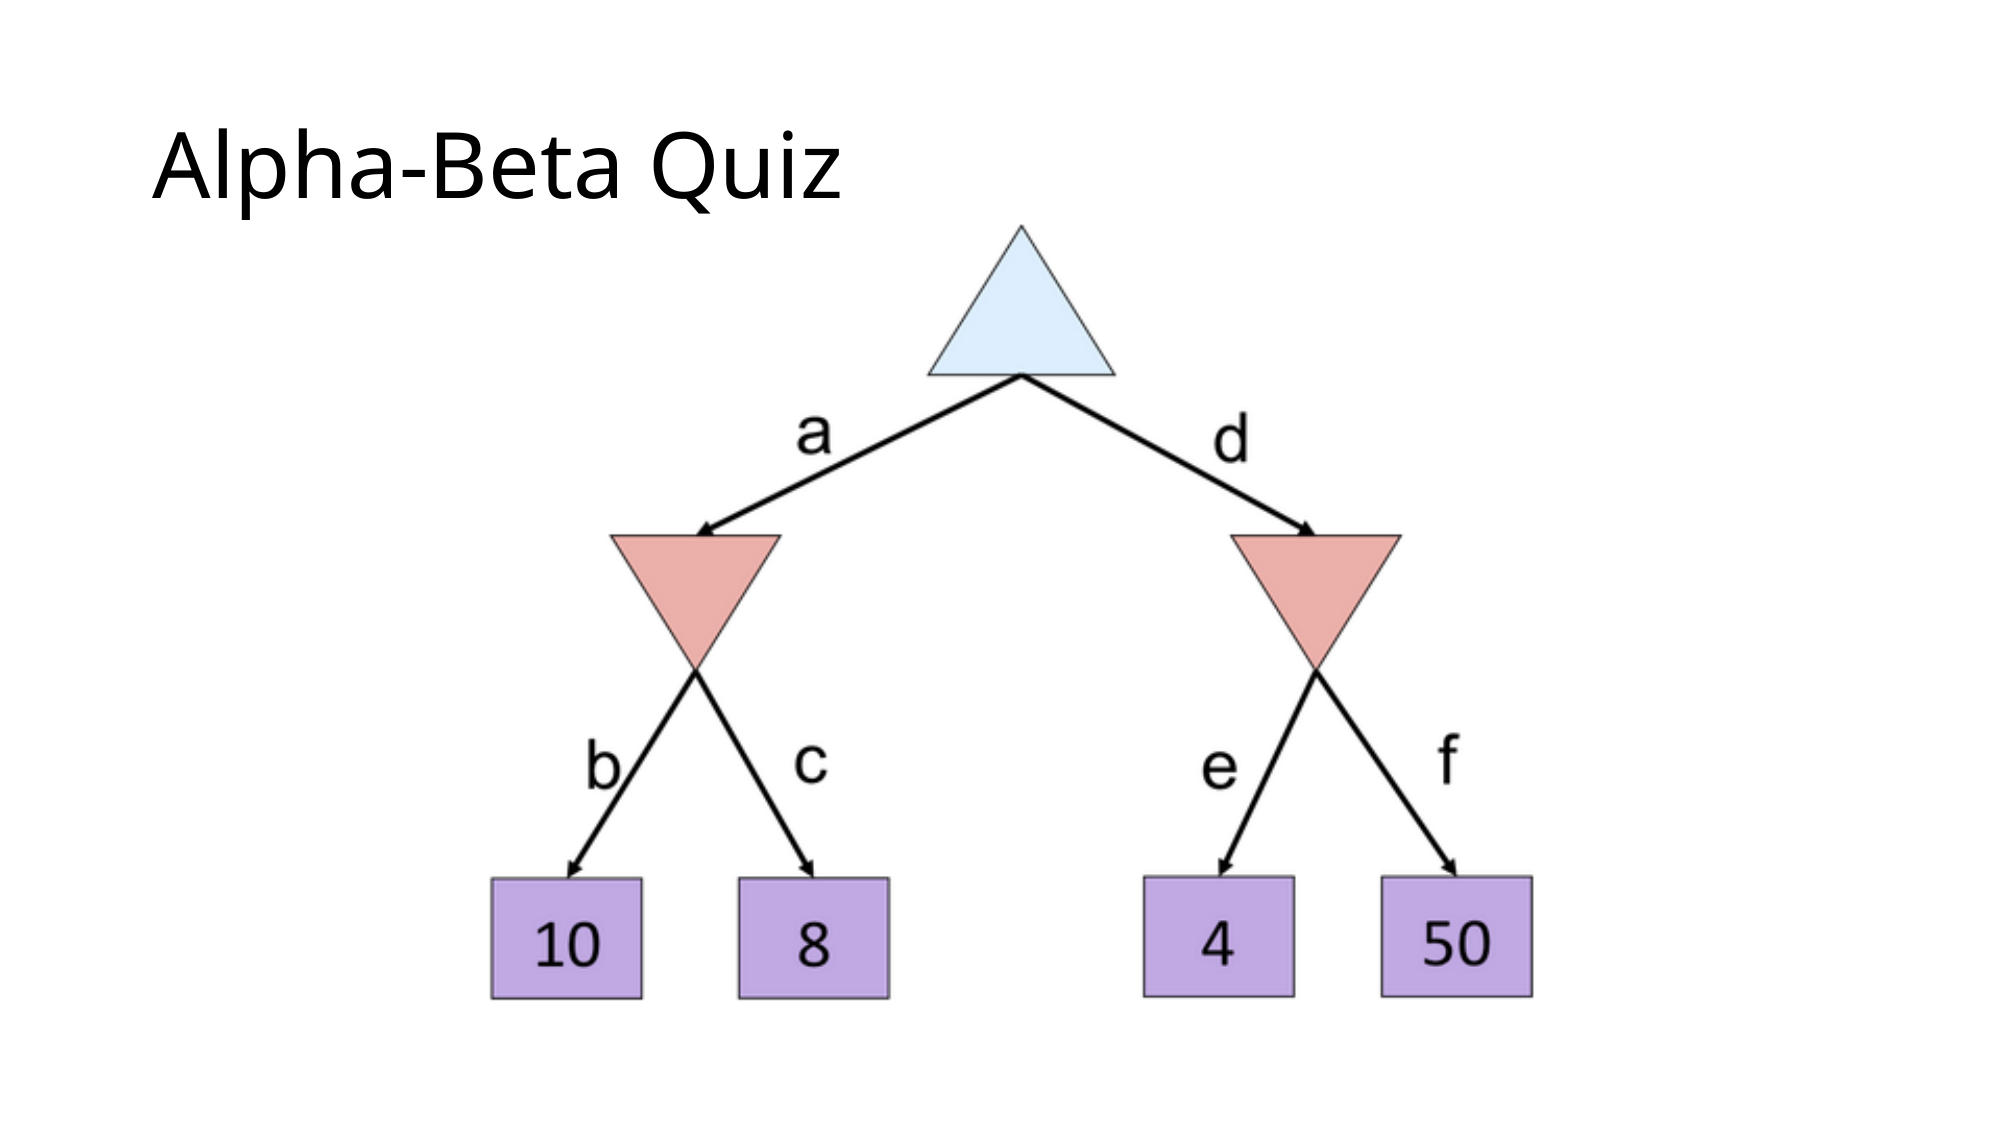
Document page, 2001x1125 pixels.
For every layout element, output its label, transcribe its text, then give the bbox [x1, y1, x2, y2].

picture [474, 224, 1542, 1017]
title Alpha-Beta Quiz [137, 59, 1863, 278]
